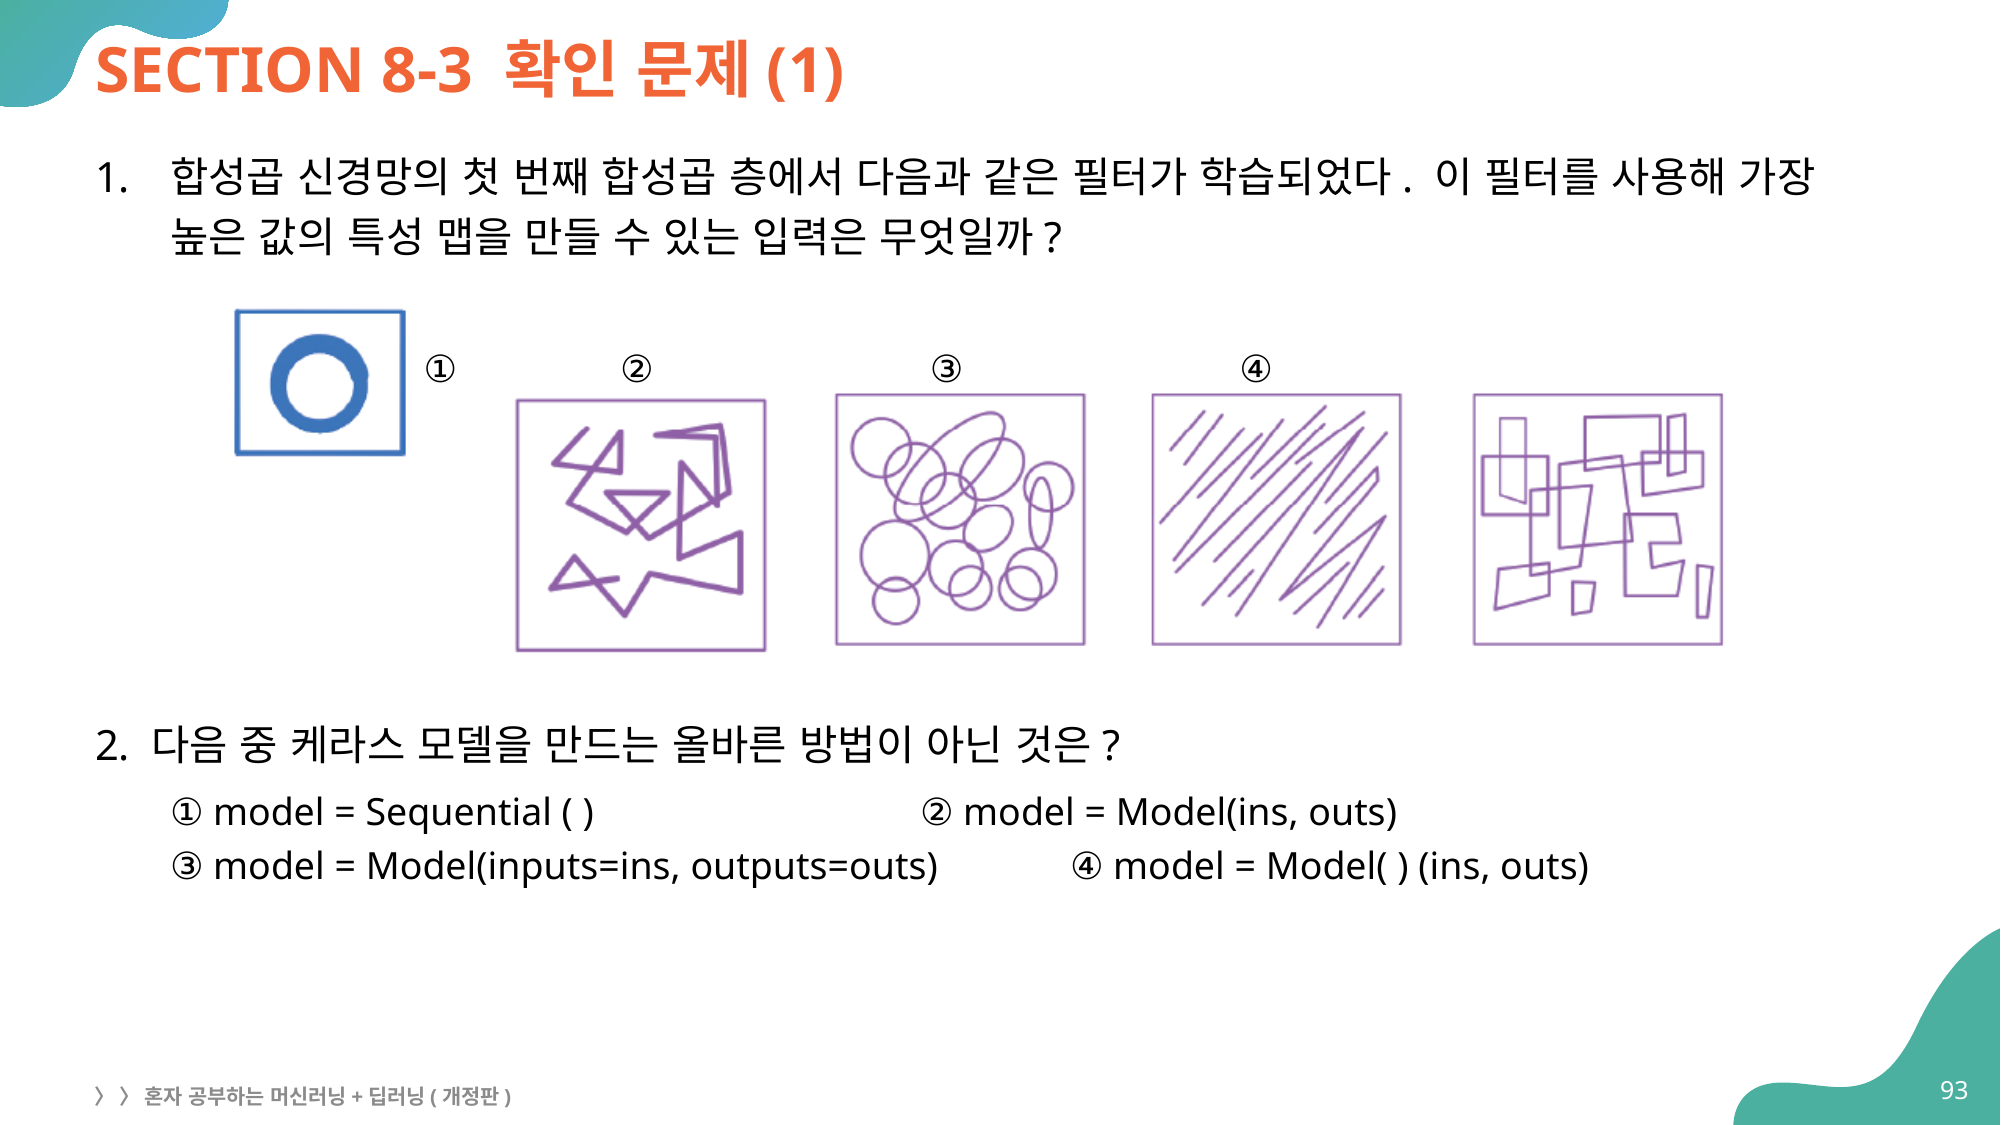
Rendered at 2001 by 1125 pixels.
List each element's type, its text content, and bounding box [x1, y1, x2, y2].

title SECTION 8-3 확인 문제(1) [79, 17, 1931, 128]
picture [506, 386, 1734, 657]
footer 〉 〉 혼자 공부하는 머신러닝+딥러닝(개정판) [79, 1078, 755, 1114]
list 합성곱 신경망의 첫 번째 합성곱 층에서 다음과 같은 필터가 학습되었다. 이 필터를 사용해 가장 높은 값의 특성 맵을 만들 수 있는 입력은 무엇일까? ① ② ③ ④ 다음 중 케라스 모델을 만드는 올바른 방법이 아닌 것은? ① model = Sequential ( ) ② model = Model(ins, outs) ③ model = Model(inputs=ins, outputs=outs) ④ model = Model( ) (ins, outs) [79, 133, 1869, 1019]
slide_number 93 [1917, 1061, 1984, 1122]
picture [219, 303, 417, 469]
